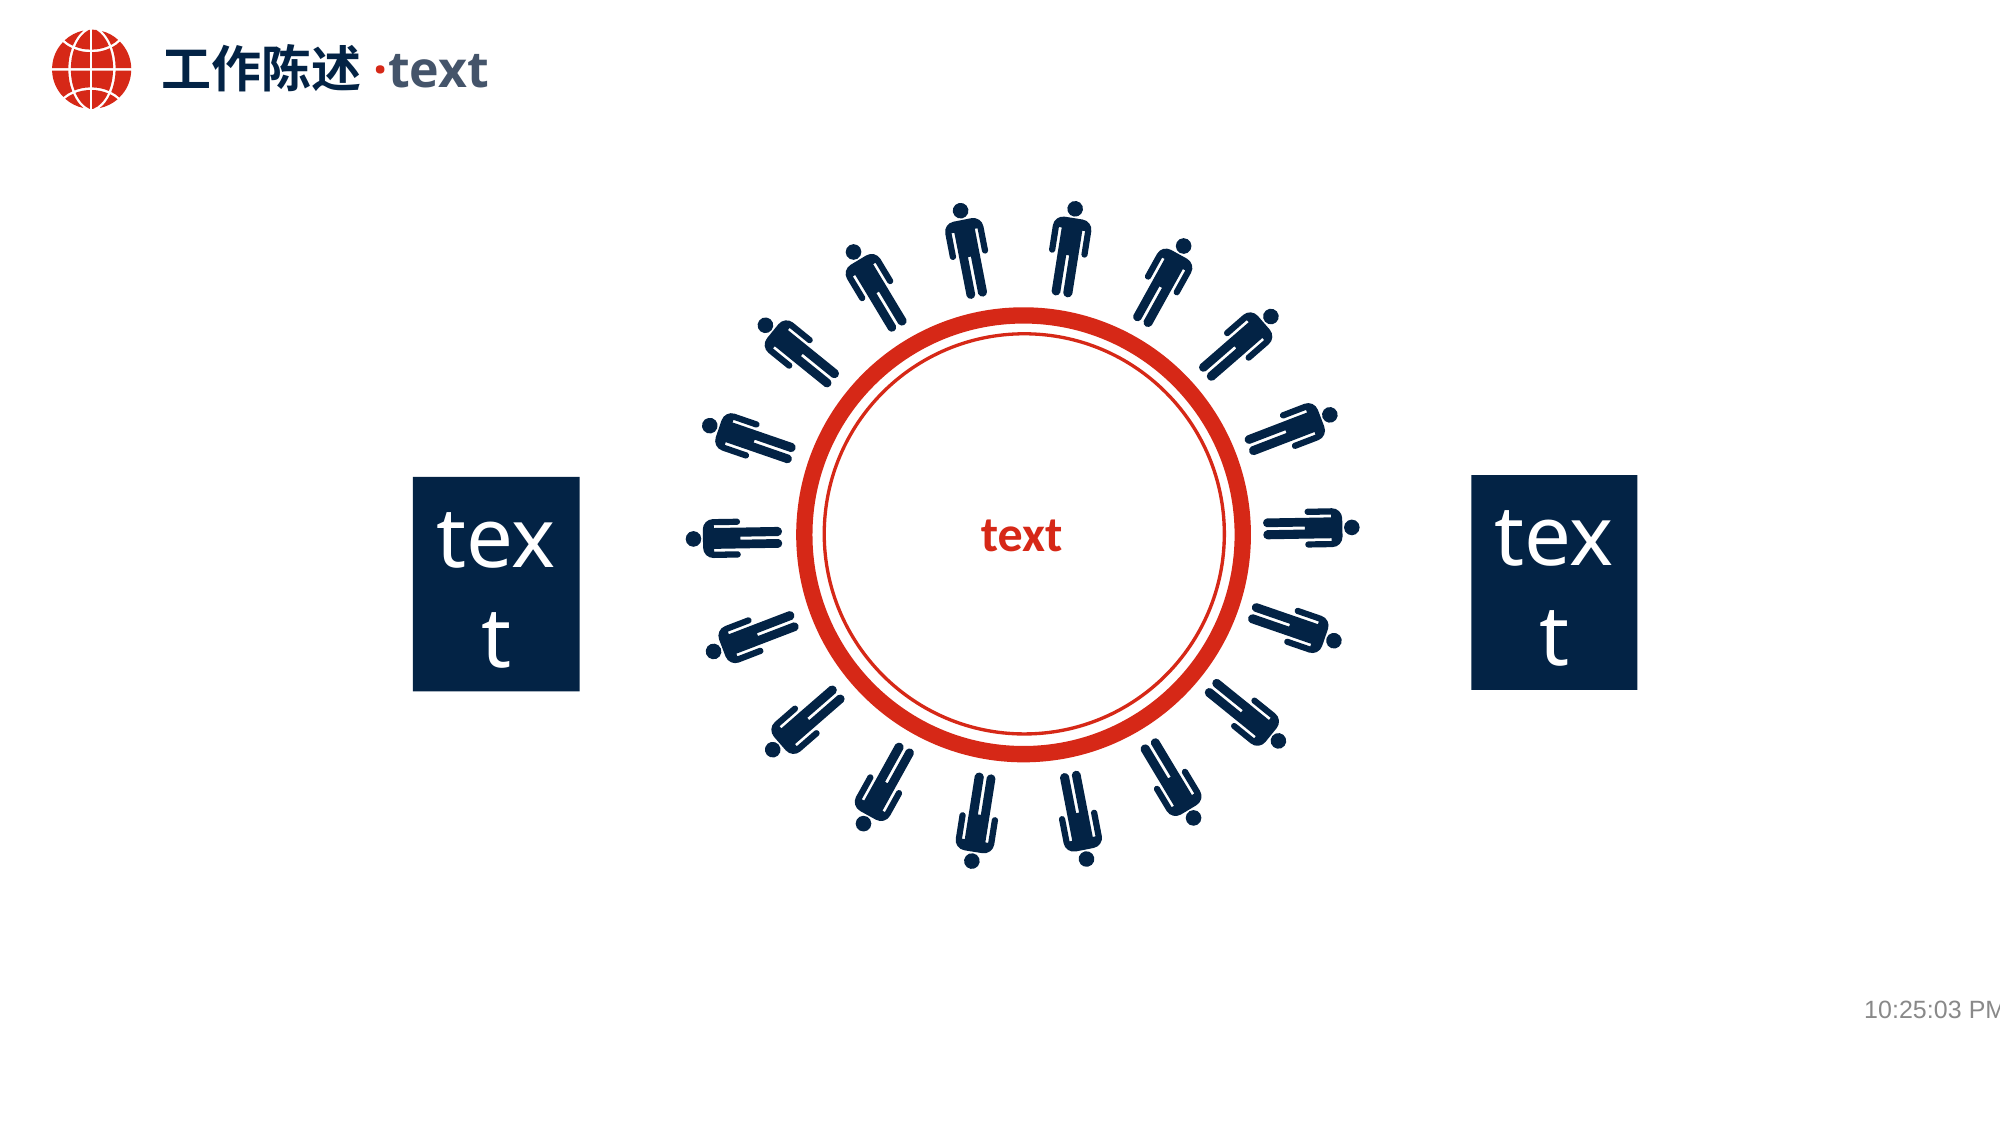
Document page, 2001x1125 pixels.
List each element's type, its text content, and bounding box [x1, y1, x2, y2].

text_box [52, 29, 90, 69]
text_box text [412, 476, 580, 692]
text_box 工作陈述·text [147, 29, 722, 105]
text_box [92, 70, 132, 109]
text_box [52, 70, 90, 109]
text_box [685, 200, 1362, 870]
text_box [92, 29, 132, 69]
text_box text [1471, 475, 1638, 690]
text_box 18:22:21 [1849, 978, 2000, 1039]
